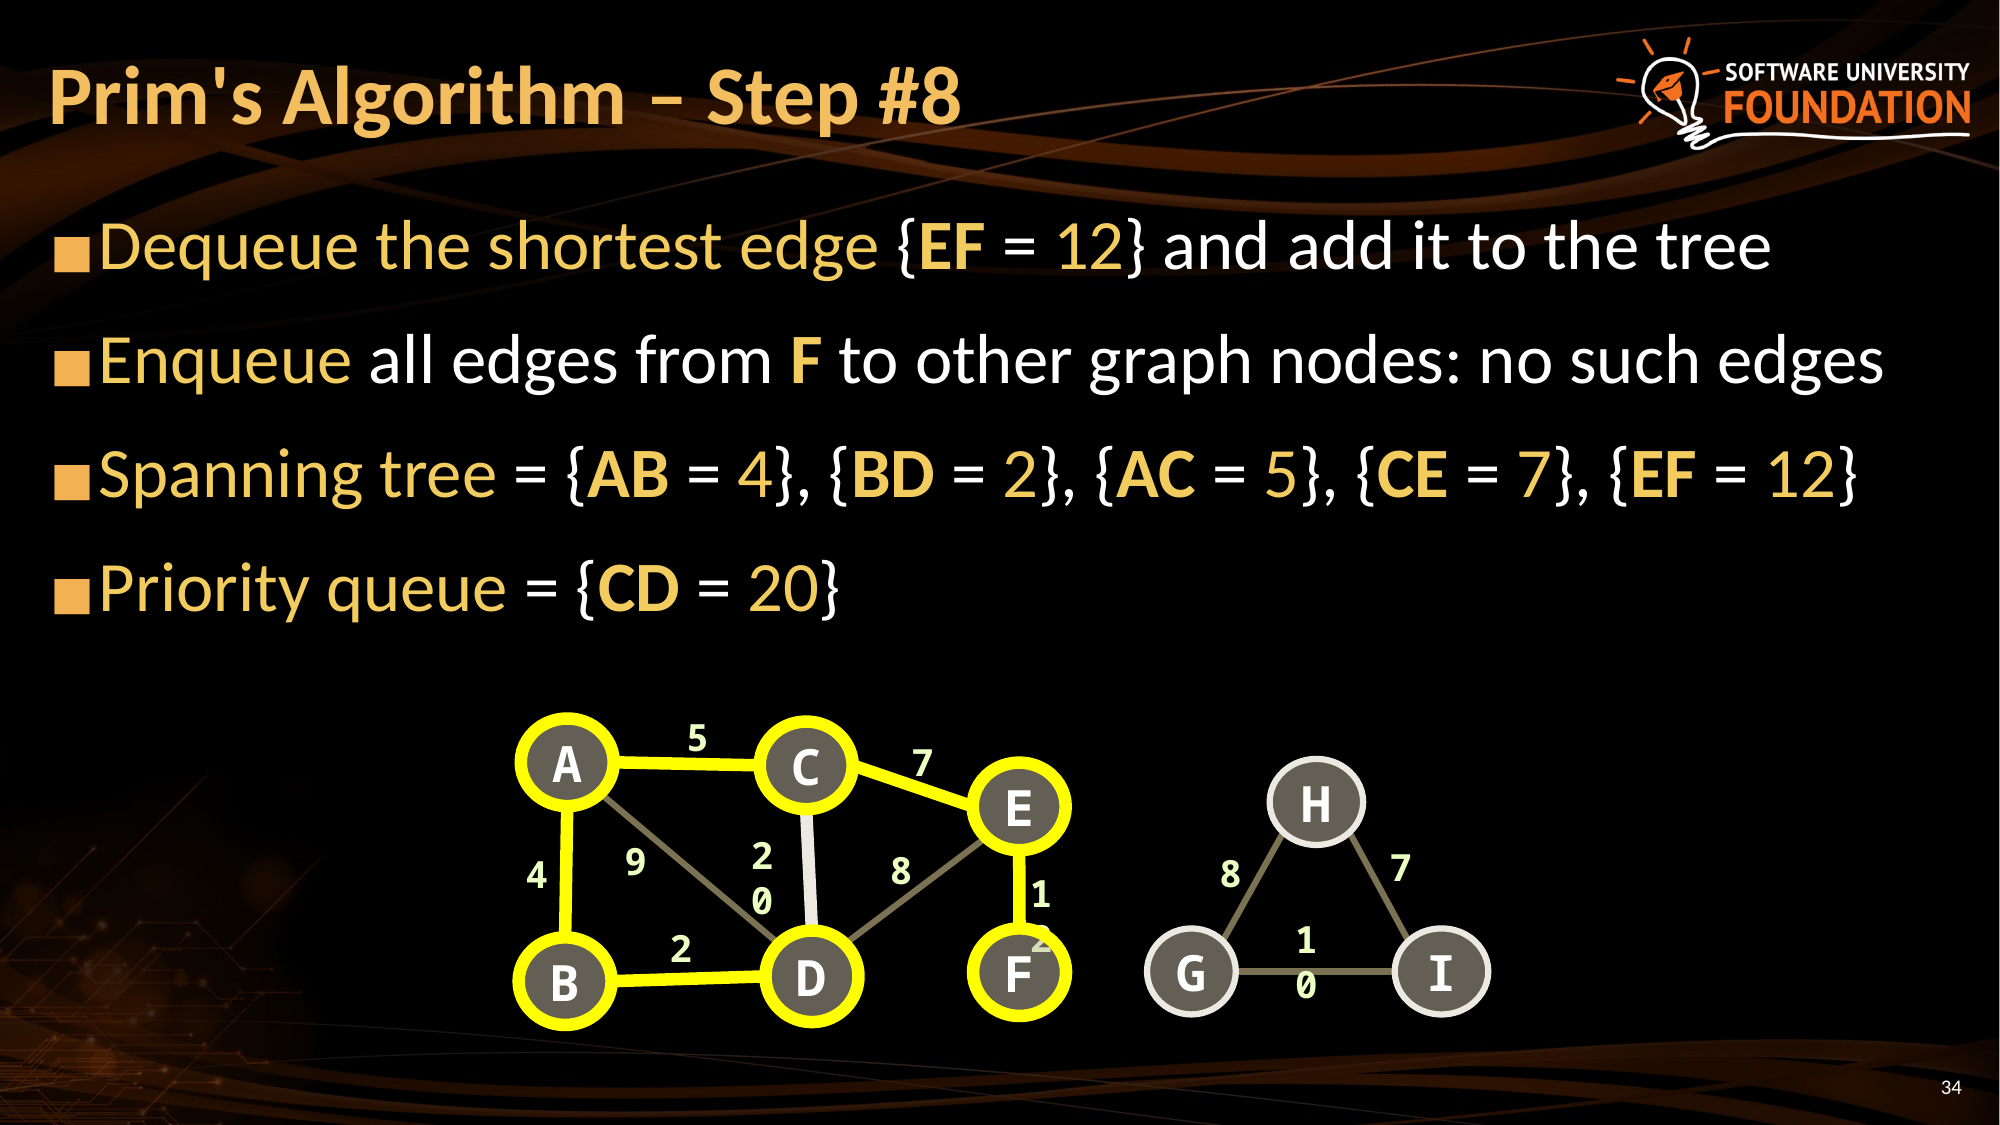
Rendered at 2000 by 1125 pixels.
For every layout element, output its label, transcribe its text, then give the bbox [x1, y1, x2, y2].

picture [0, 0, 2000, 1125]
title Prim's Algorithm – Step #8 [30, 6, 1602, 189]
list Dequeue the shortest edge {EF = 12} and add it to the tree Enqueue all edges from F to other graph nodes: no such edges Spanning tree = {AB = 4}, {BD = 2}, {AC = 5}, {CE = 7}, {EF = 12} Priority queue = {CD = 20} [31, 188, 1968, 1103]
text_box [510, 706, 1489, 1026]
